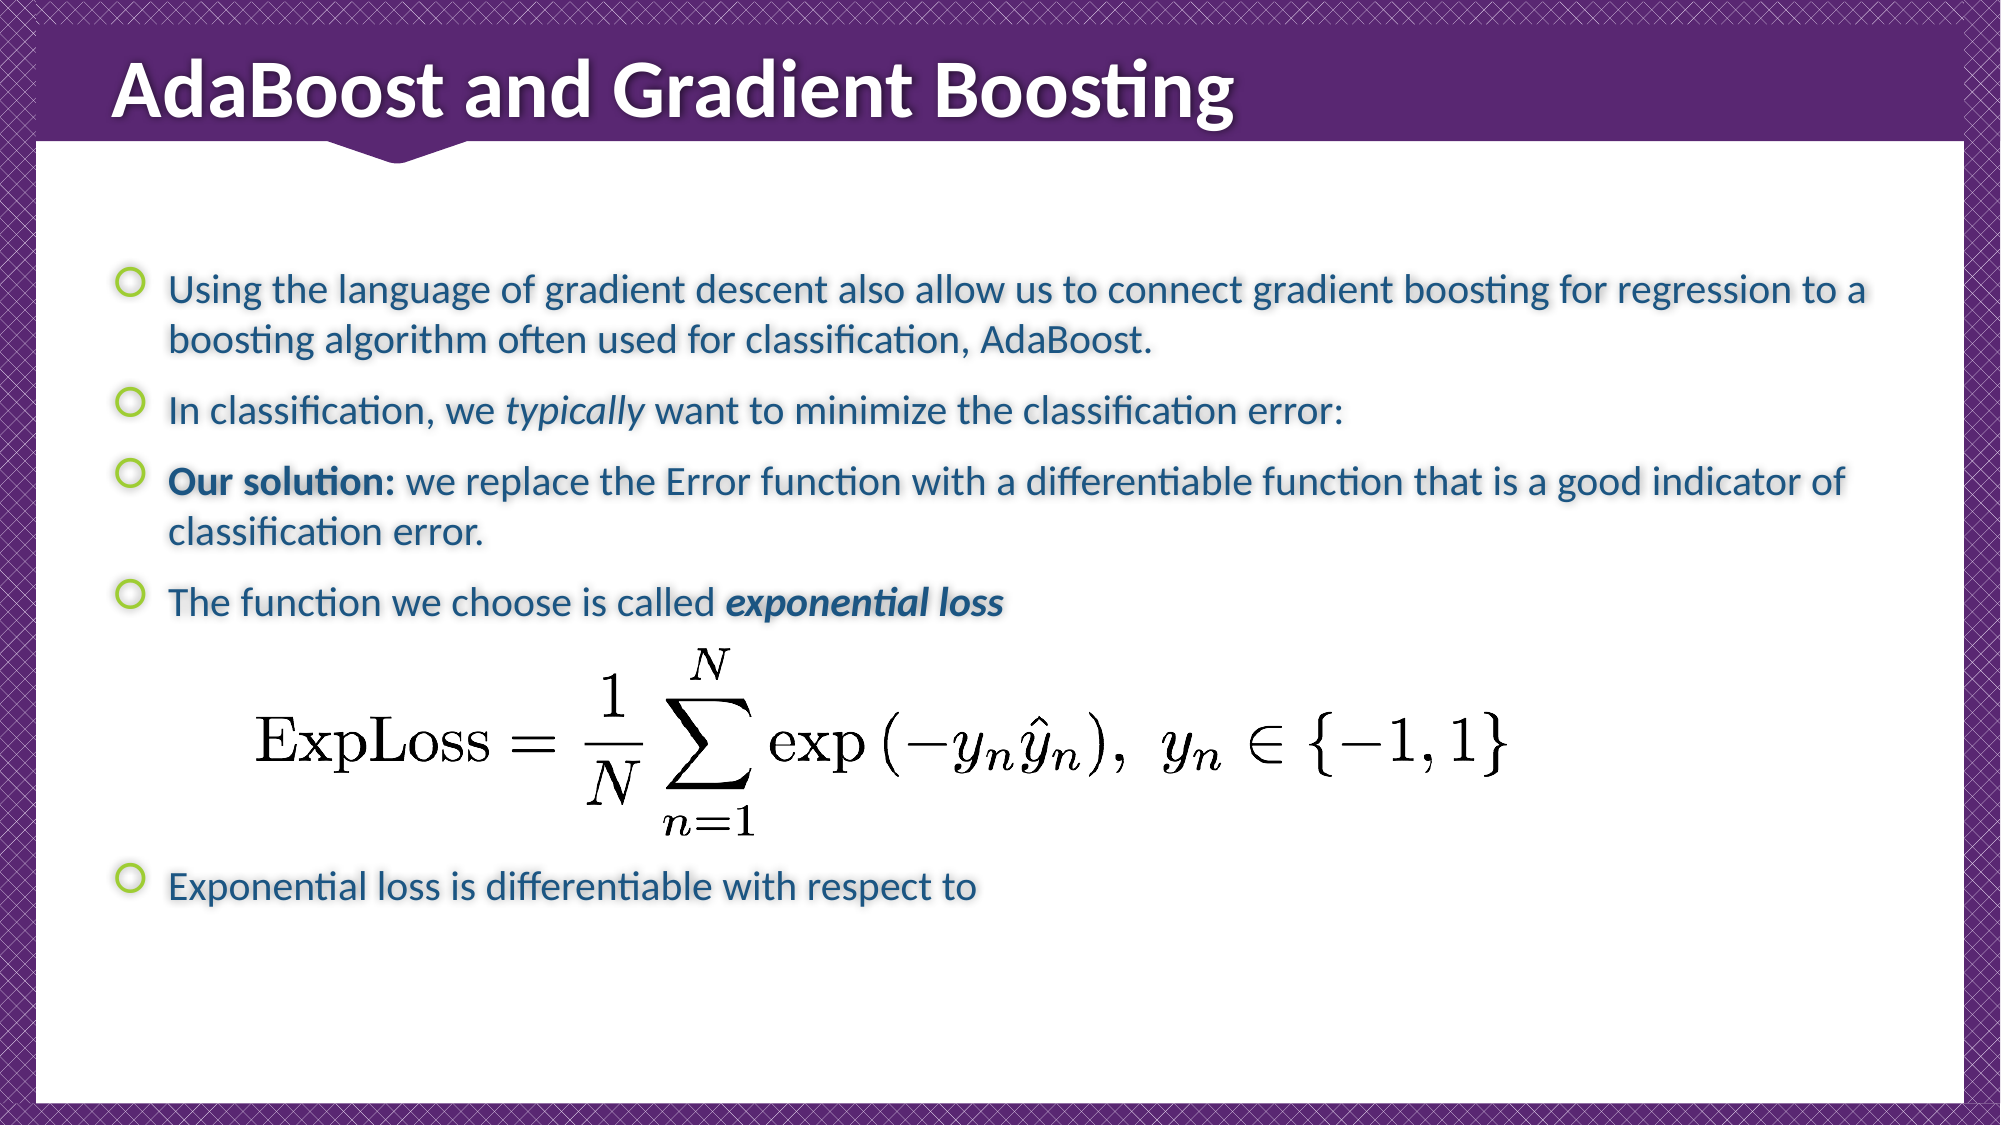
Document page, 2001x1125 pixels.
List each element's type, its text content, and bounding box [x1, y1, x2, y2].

title AdaBoost and Gradient Boosting [96, 25, 1886, 142]
picture [256, 647, 1507, 836]
